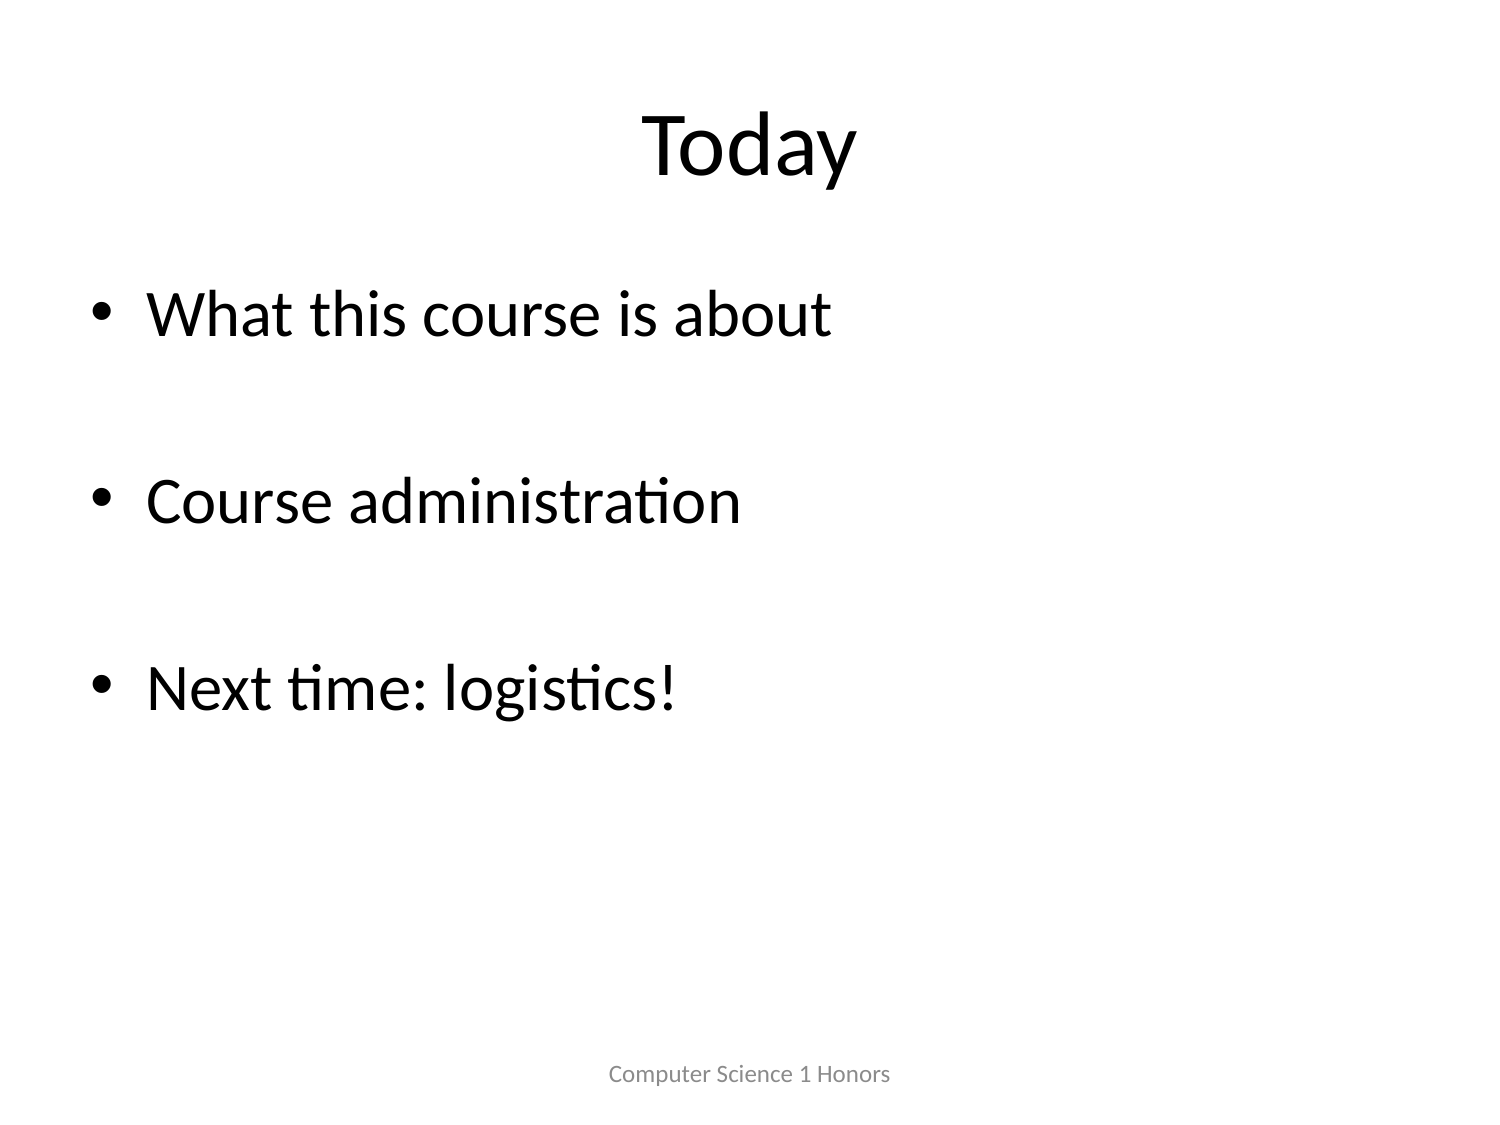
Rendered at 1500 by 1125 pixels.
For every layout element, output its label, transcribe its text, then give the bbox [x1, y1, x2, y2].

list What this course is about Course administration Next time: logistics! [75, 262, 1425, 1005]
title Today [75, 45, 1425, 233]
footer Computer Science 1 Honors [512, 1042, 988, 1103]
